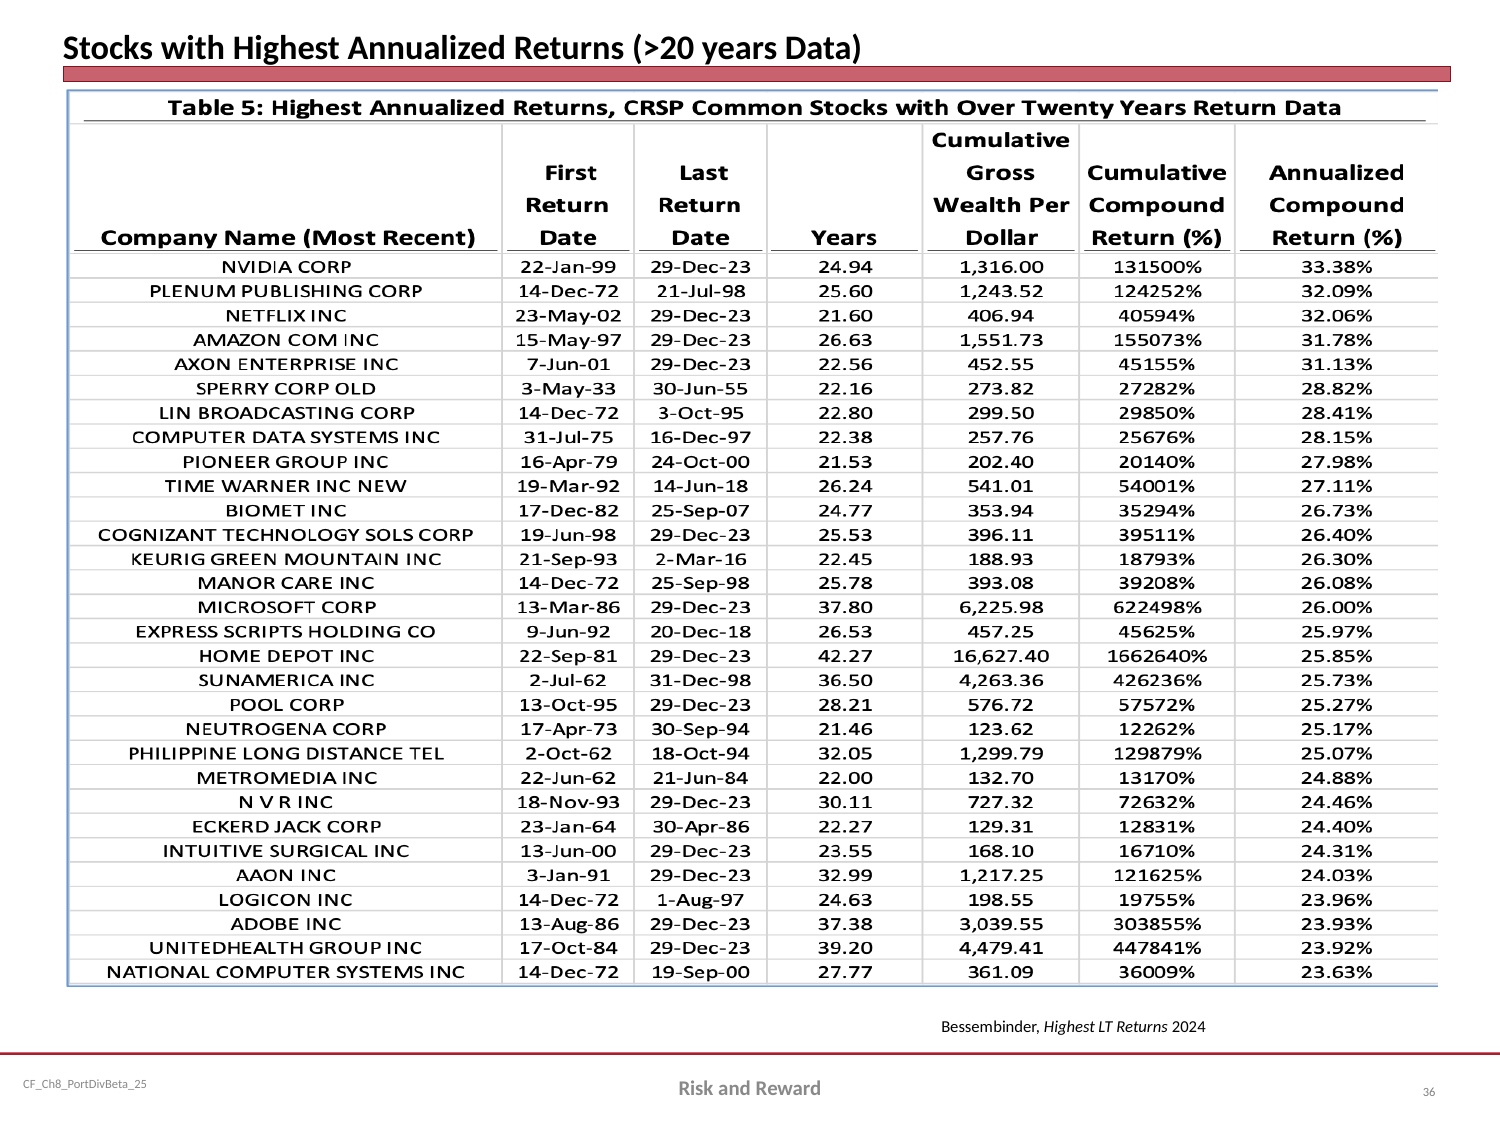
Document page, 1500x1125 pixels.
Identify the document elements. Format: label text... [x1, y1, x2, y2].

text_box Bessembinder, Highest LT Returns 2024 [926, 1008, 1221, 1044]
footer Risk and Reward [512, 1056, 988, 1117]
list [62, 87, 1438, 988]
slide_number 36 [1375, 1061, 1451, 1122]
title Stocks with Highest Annualized Returns (>20 years Data) [62, 6, 1451, 67]
